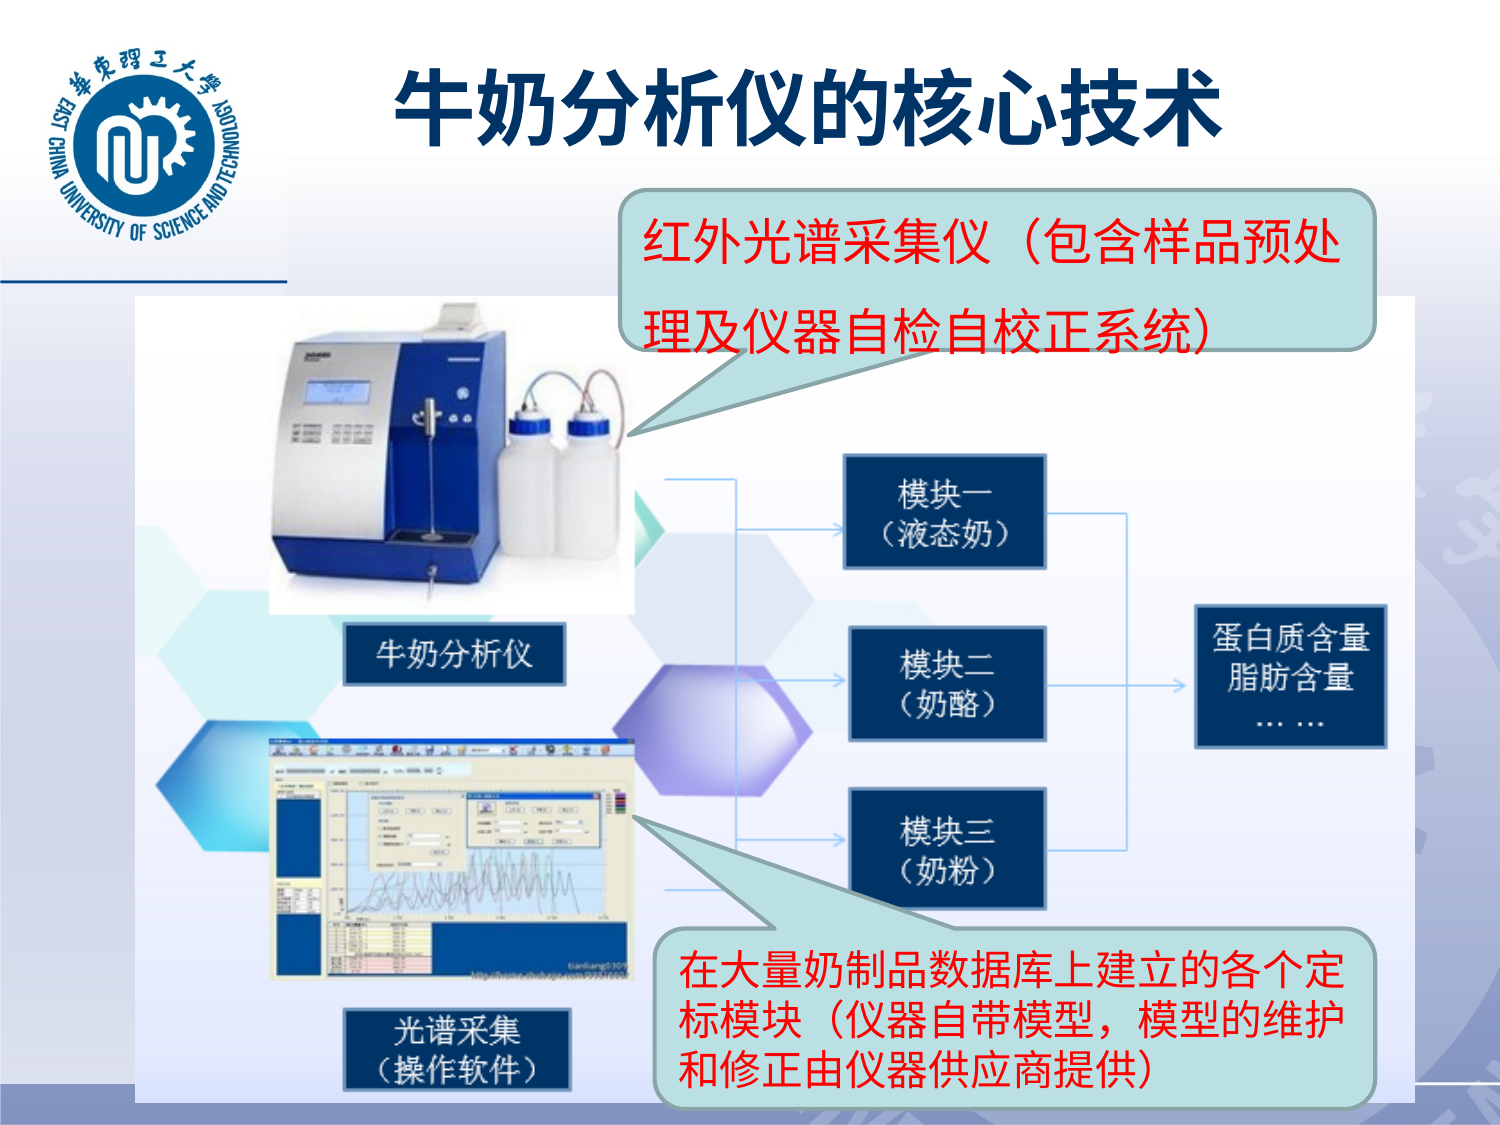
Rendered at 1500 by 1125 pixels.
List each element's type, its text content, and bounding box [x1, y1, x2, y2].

text_box 红外光谱采集仪（包含样品预处理及仪器自检自校正系统） [617, 187, 1377, 294]
picture [0, 0, 1500, 1125]
title 牛奶分析仪的核心技术 [133, 35, 1484, 176]
